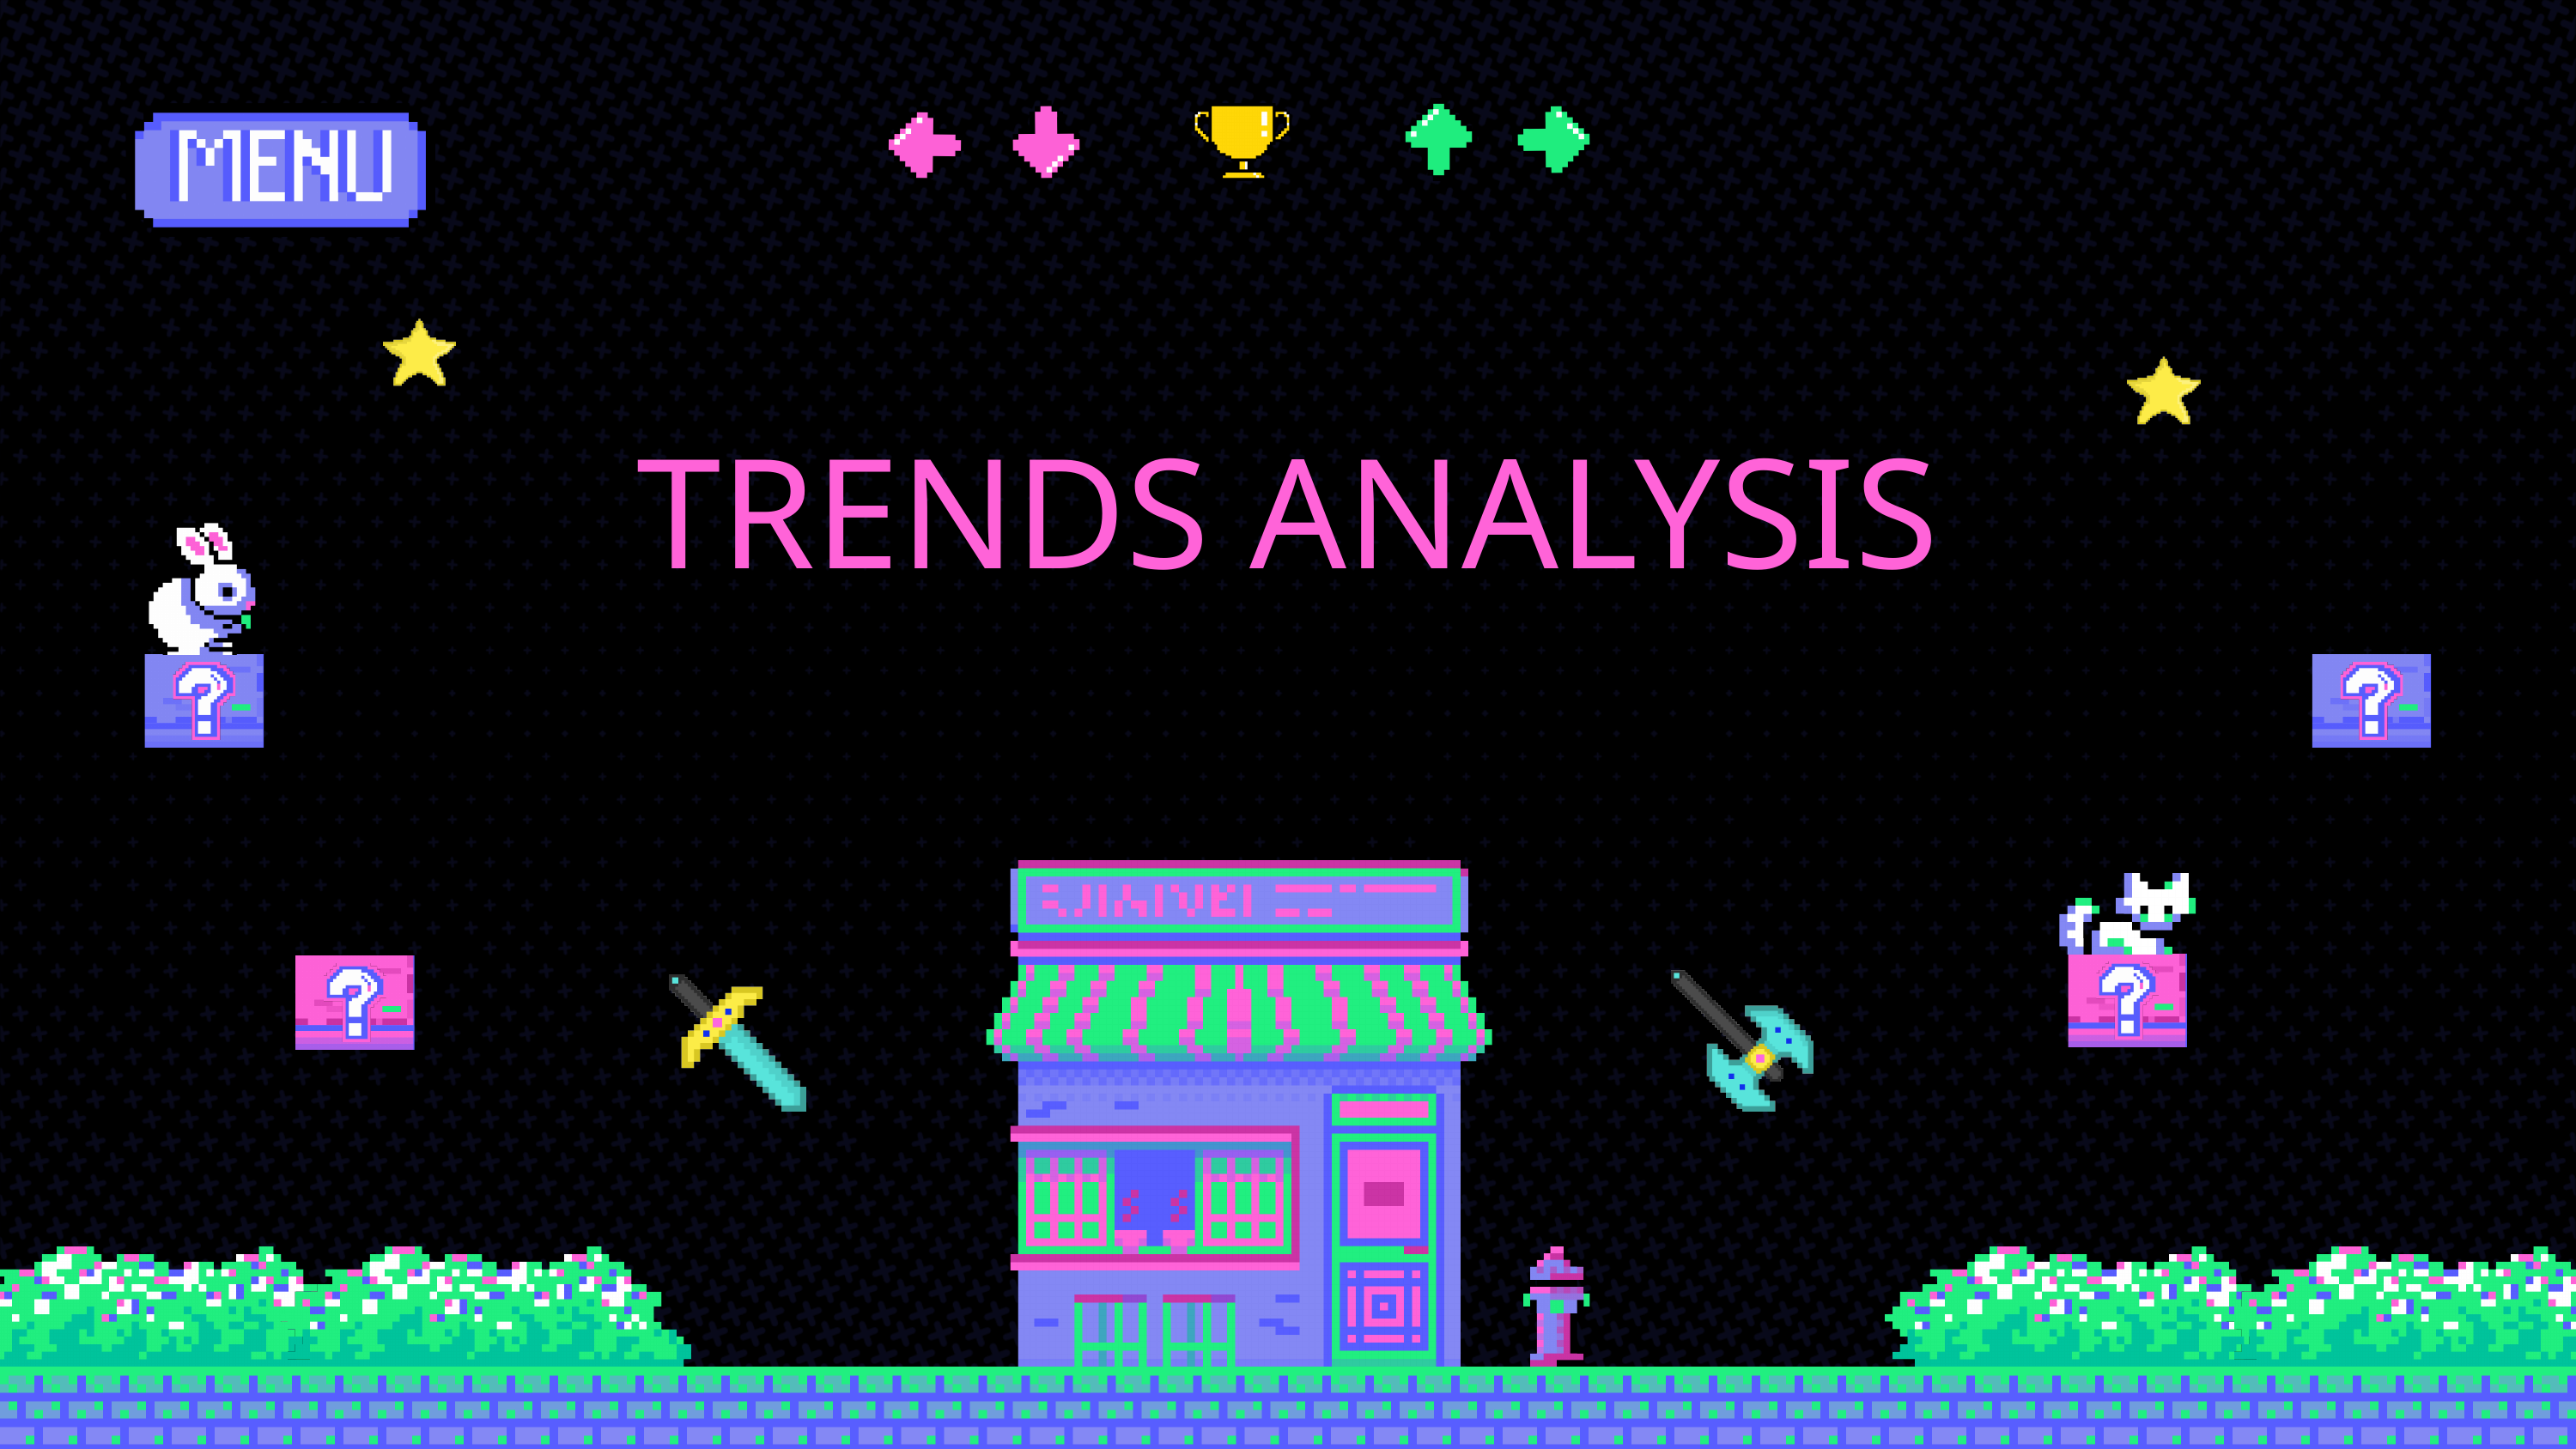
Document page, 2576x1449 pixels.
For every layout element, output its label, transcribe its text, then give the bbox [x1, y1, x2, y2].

text_box [1400, 98, 1478, 181]
text_box [125, 103, 435, 237]
text_box [1192, 103, 1292, 181]
picture [2127, 350, 2201, 427]
picture [1671, 953, 1814, 1113]
text_box [883, 106, 967, 184]
picture [382, 312, 457, 390]
picture [669, 955, 806, 1113]
text_box [2096, 961, 2159, 1040]
text_box [324, 963, 386, 1042]
text_box [1512, 100, 1595, 179]
text_box [144, 655, 264, 748]
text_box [0, 1366, 2576, 1449]
text_box [2340, 662, 2403, 740]
text_box [1885, 1246, 2227, 1366]
text_box [2227, 1246, 2576, 1366]
text_box TRENDS ANALYSIS [382, 428, 2193, 599]
text_box [0, 0, 2576, 1366]
text_box [1007, 100, 1085, 184]
text_box [2068, 955, 2187, 1047]
text_box [280, 1246, 691, 1366]
text_box [295, 955, 415, 1050]
text_box [144, 518, 264, 655]
text_box [173, 662, 236, 740]
text_box [2312, 654, 2432, 748]
text_box [1522, 1246, 1590, 1366]
text_box [986, 860, 1492, 1366]
text_box [2059, 873, 2196, 955]
text_box [0, 1246, 280, 1366]
